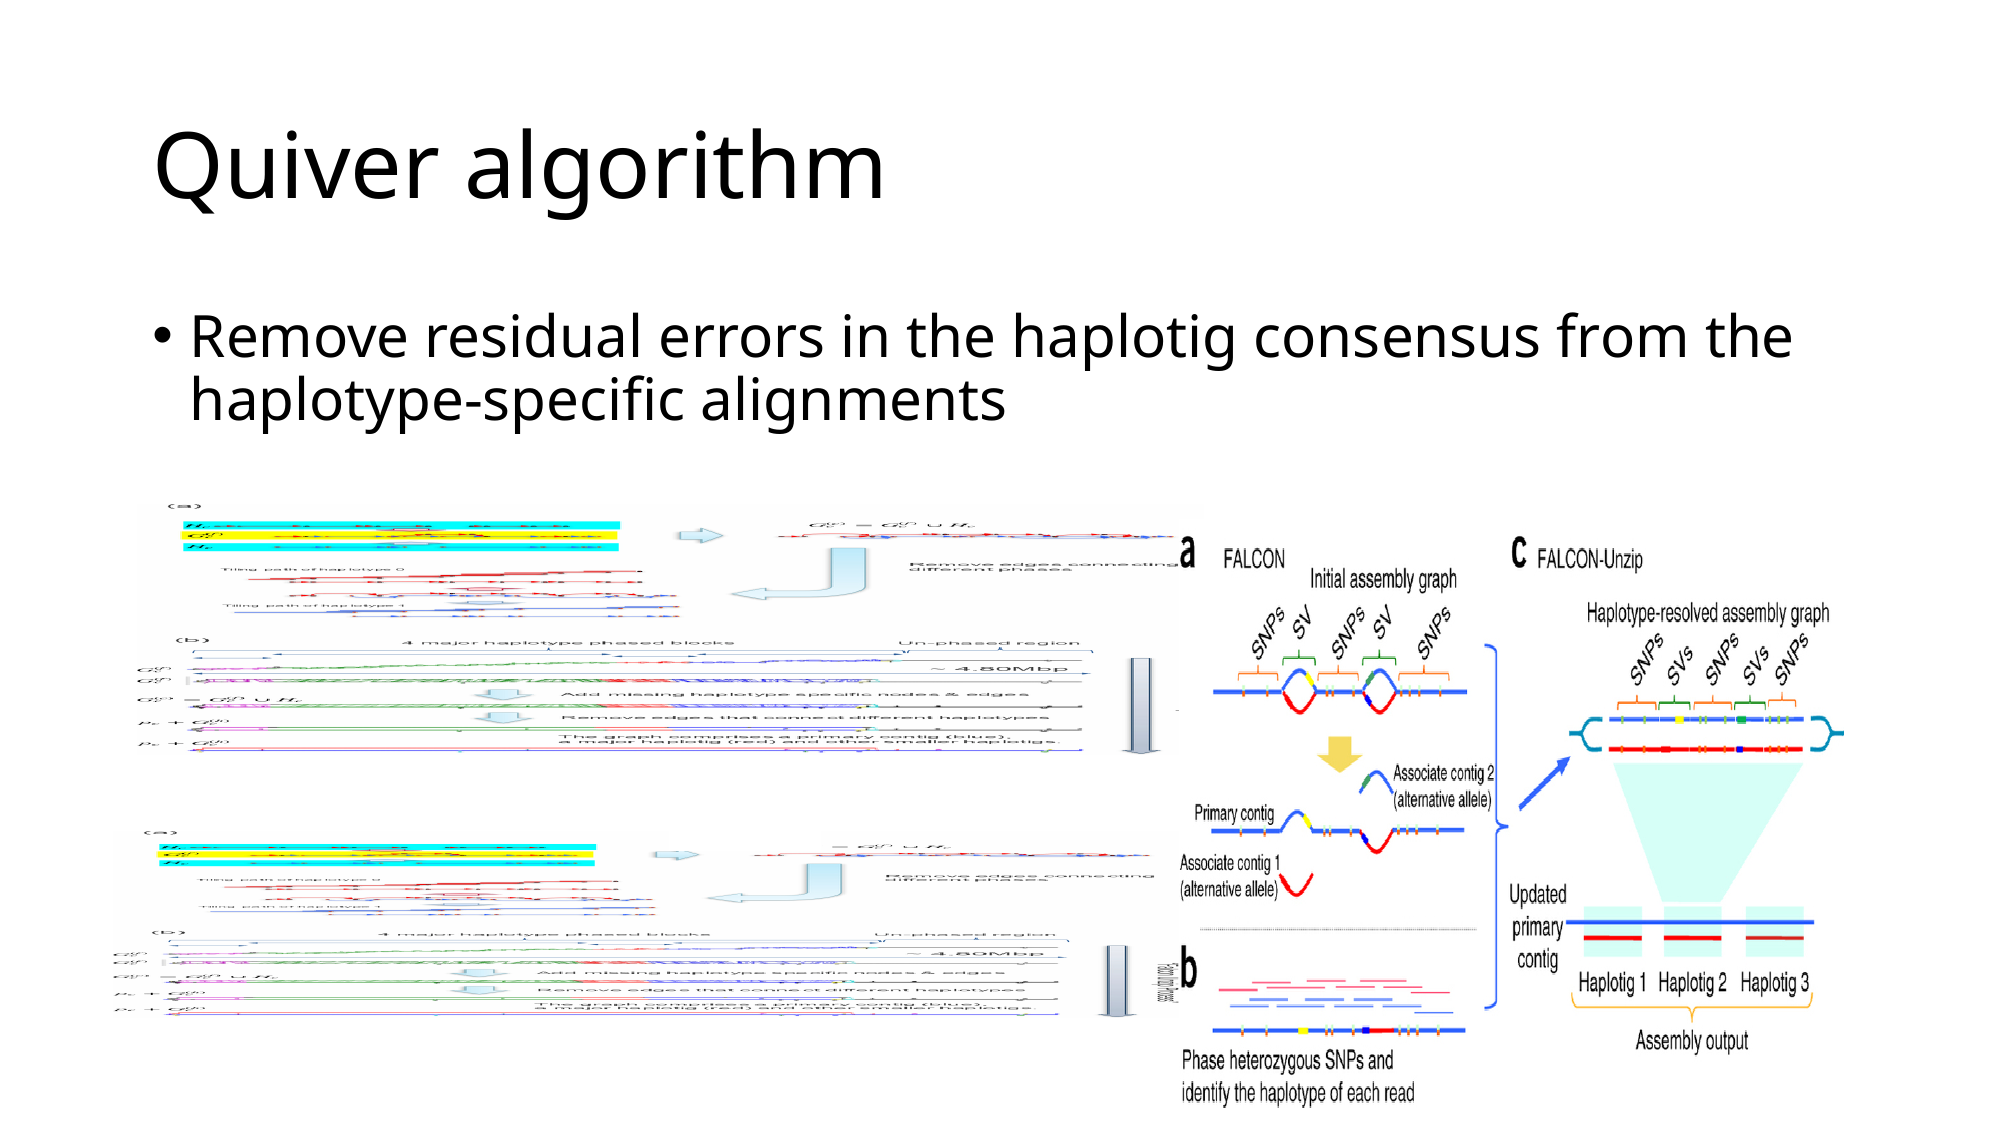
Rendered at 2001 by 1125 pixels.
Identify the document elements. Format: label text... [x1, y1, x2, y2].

list Remove residual errors in the haplotig consensus from the haplotype-specific alignments [137, 299, 1863, 1014]
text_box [113, 813, 1179, 1018]
title Quiver algorithm [137, 59, 1863, 278]
picture [137, 504, 1844, 1108]
